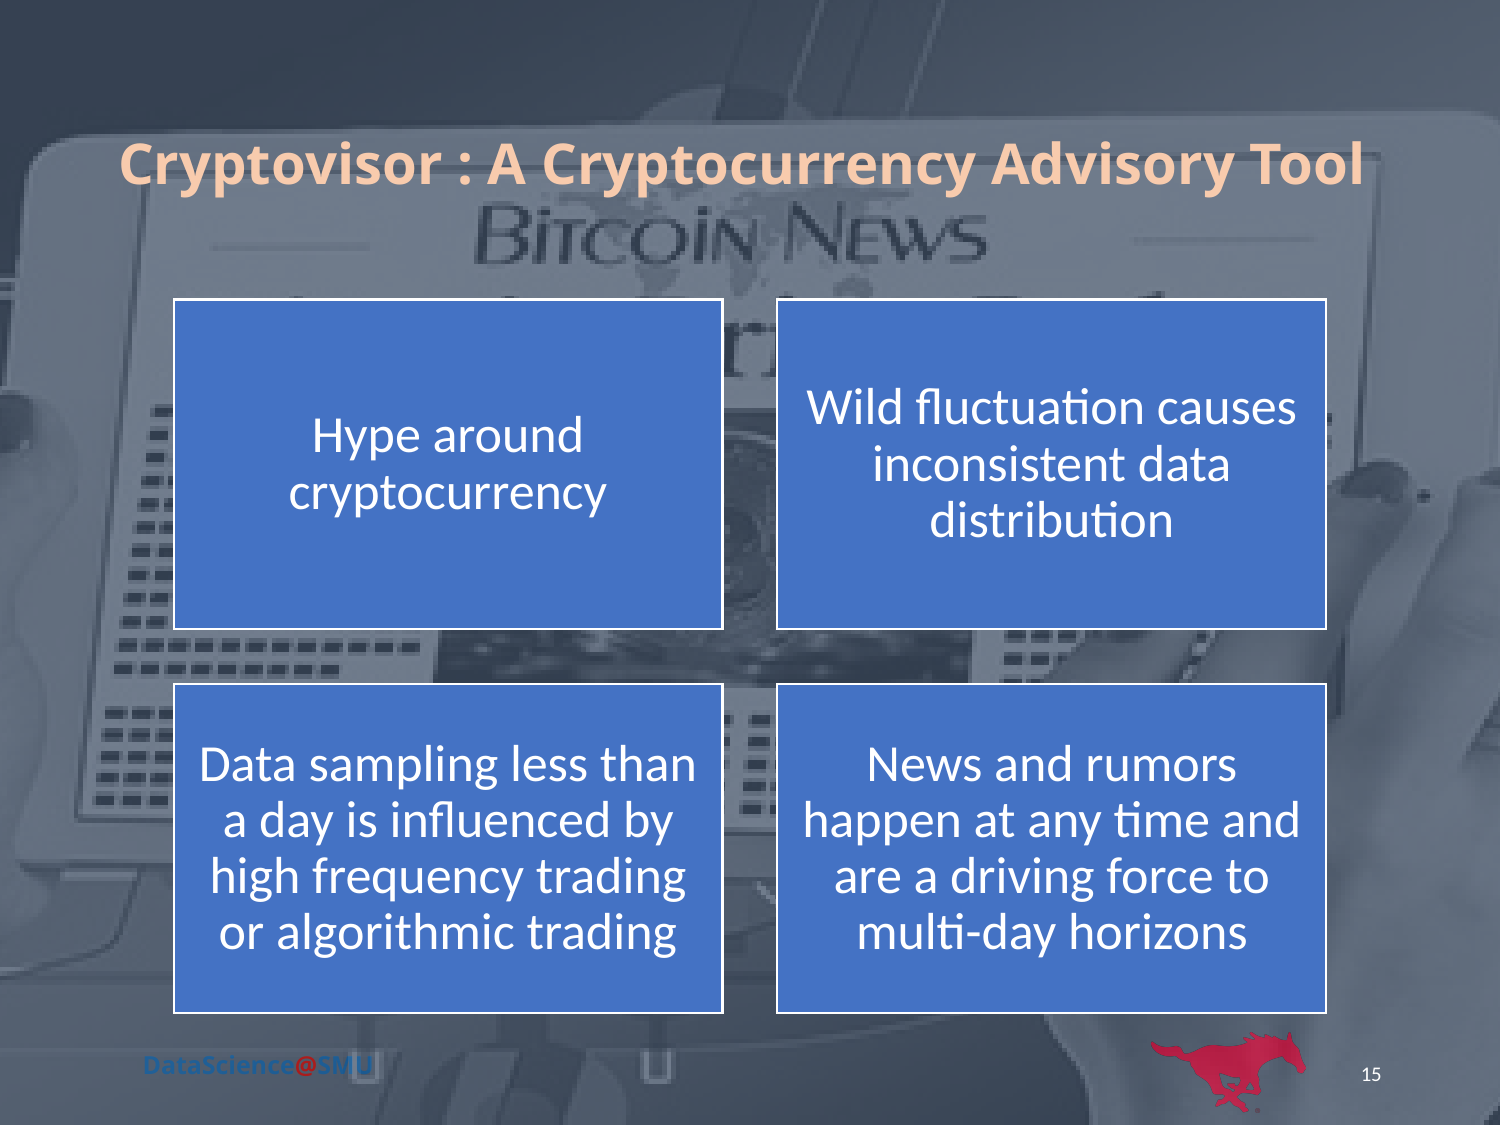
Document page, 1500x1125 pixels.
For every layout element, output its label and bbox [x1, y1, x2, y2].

list [103, 299, 1397, 1014]
picture [0, 0, 1500, 1125]
